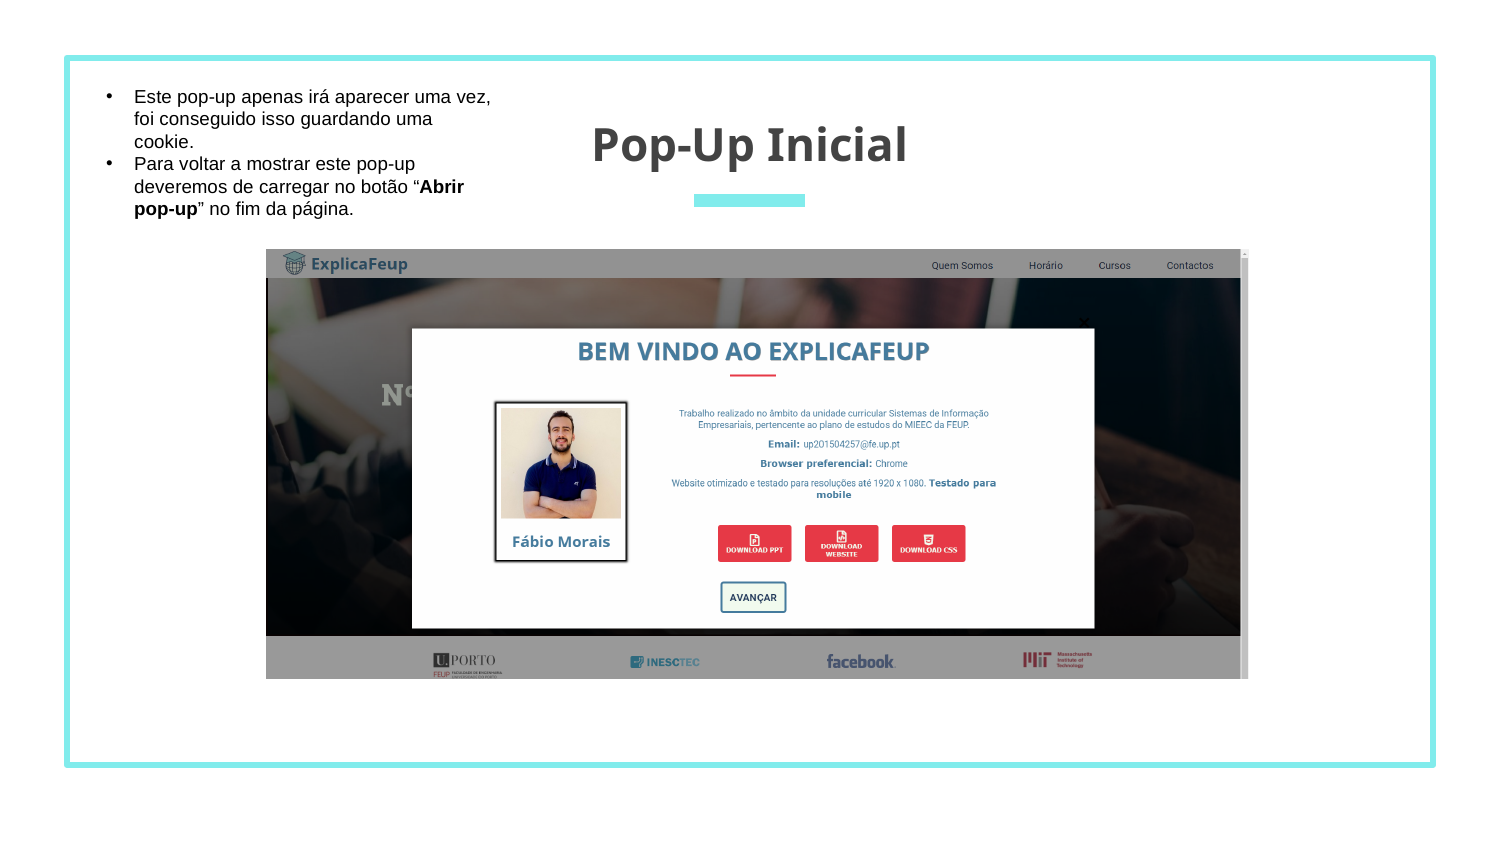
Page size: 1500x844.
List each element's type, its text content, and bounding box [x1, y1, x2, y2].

text_box Este pop-up apenas irá aparecer uma vez, foi conseguido isso guardando uma cookie. Para voltar a mostrar este pop-up deveremos de carregar no botão “Abrir pop-up” no fim da página. [91, 77, 507, 227]
picture [266, 248, 1249, 679]
title Pop-Up Inicial [0, 35, 1500, 186]
